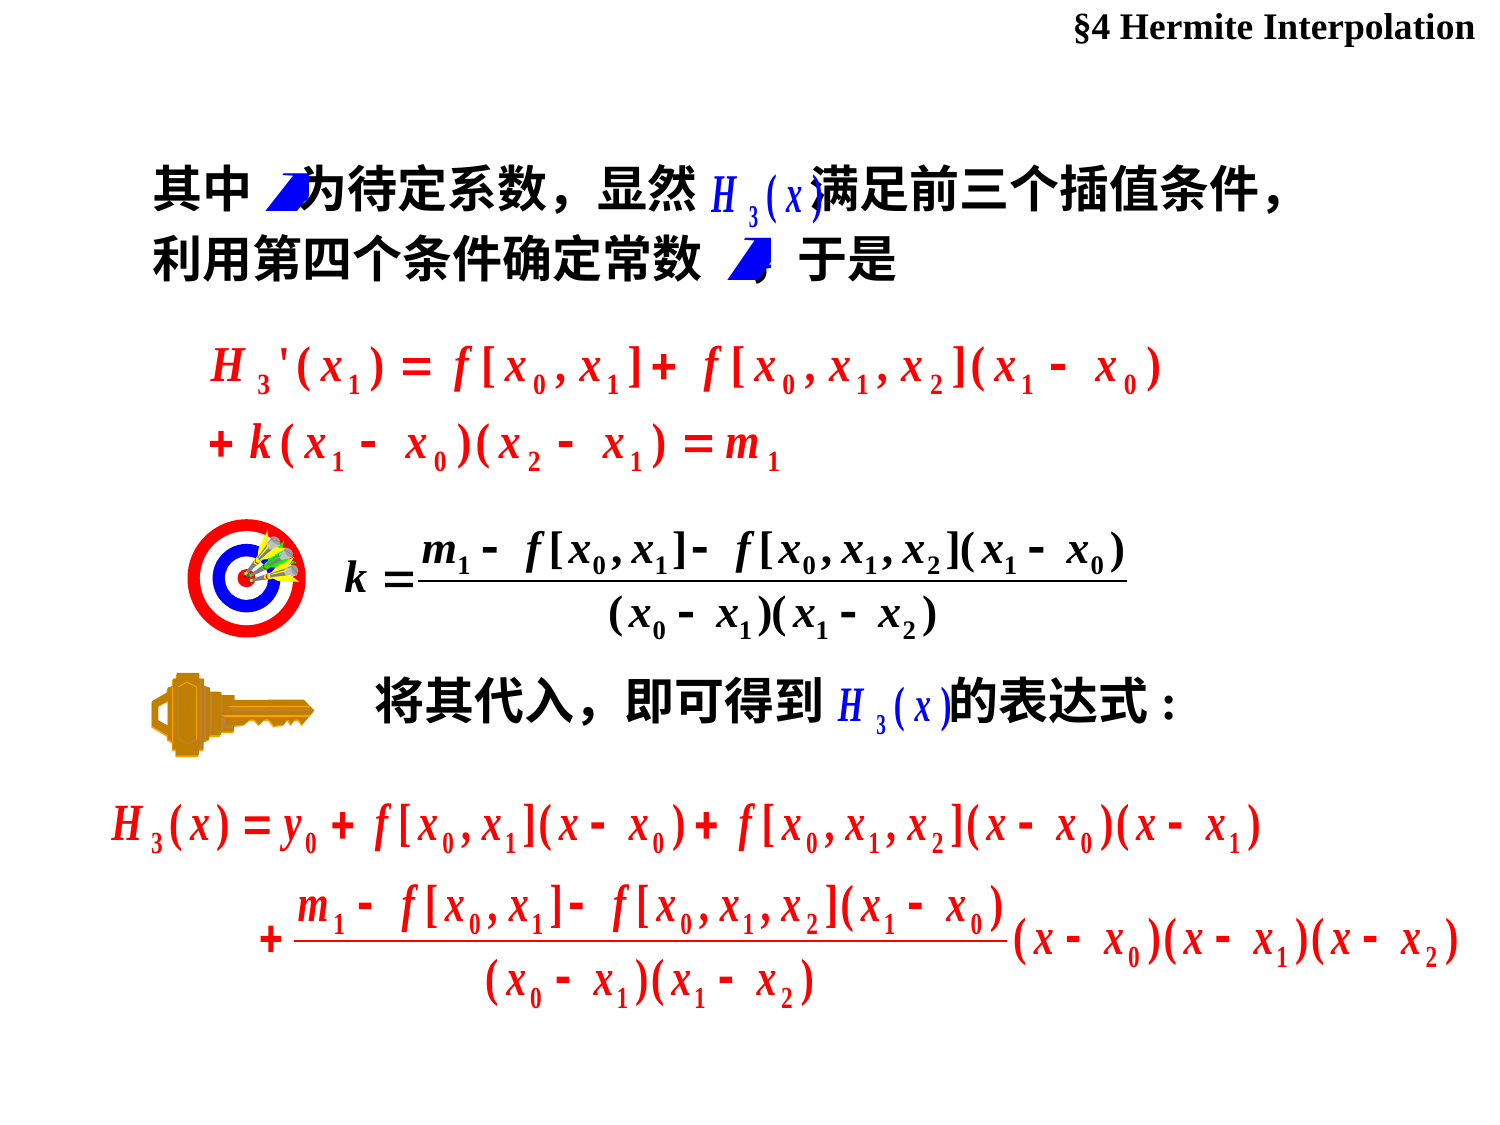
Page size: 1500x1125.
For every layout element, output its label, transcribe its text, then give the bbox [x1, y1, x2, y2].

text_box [337, 516, 1138, 650]
text_box §4 Hermite Interpolation [962, 0, 1500, 50]
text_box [137, 149, 1413, 313]
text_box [740, 544, 760, 581]
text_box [102, 790, 1466, 1015]
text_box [199, 332, 1172, 481]
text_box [151, 662, 1291, 758]
picture [187, 519, 306, 638]
